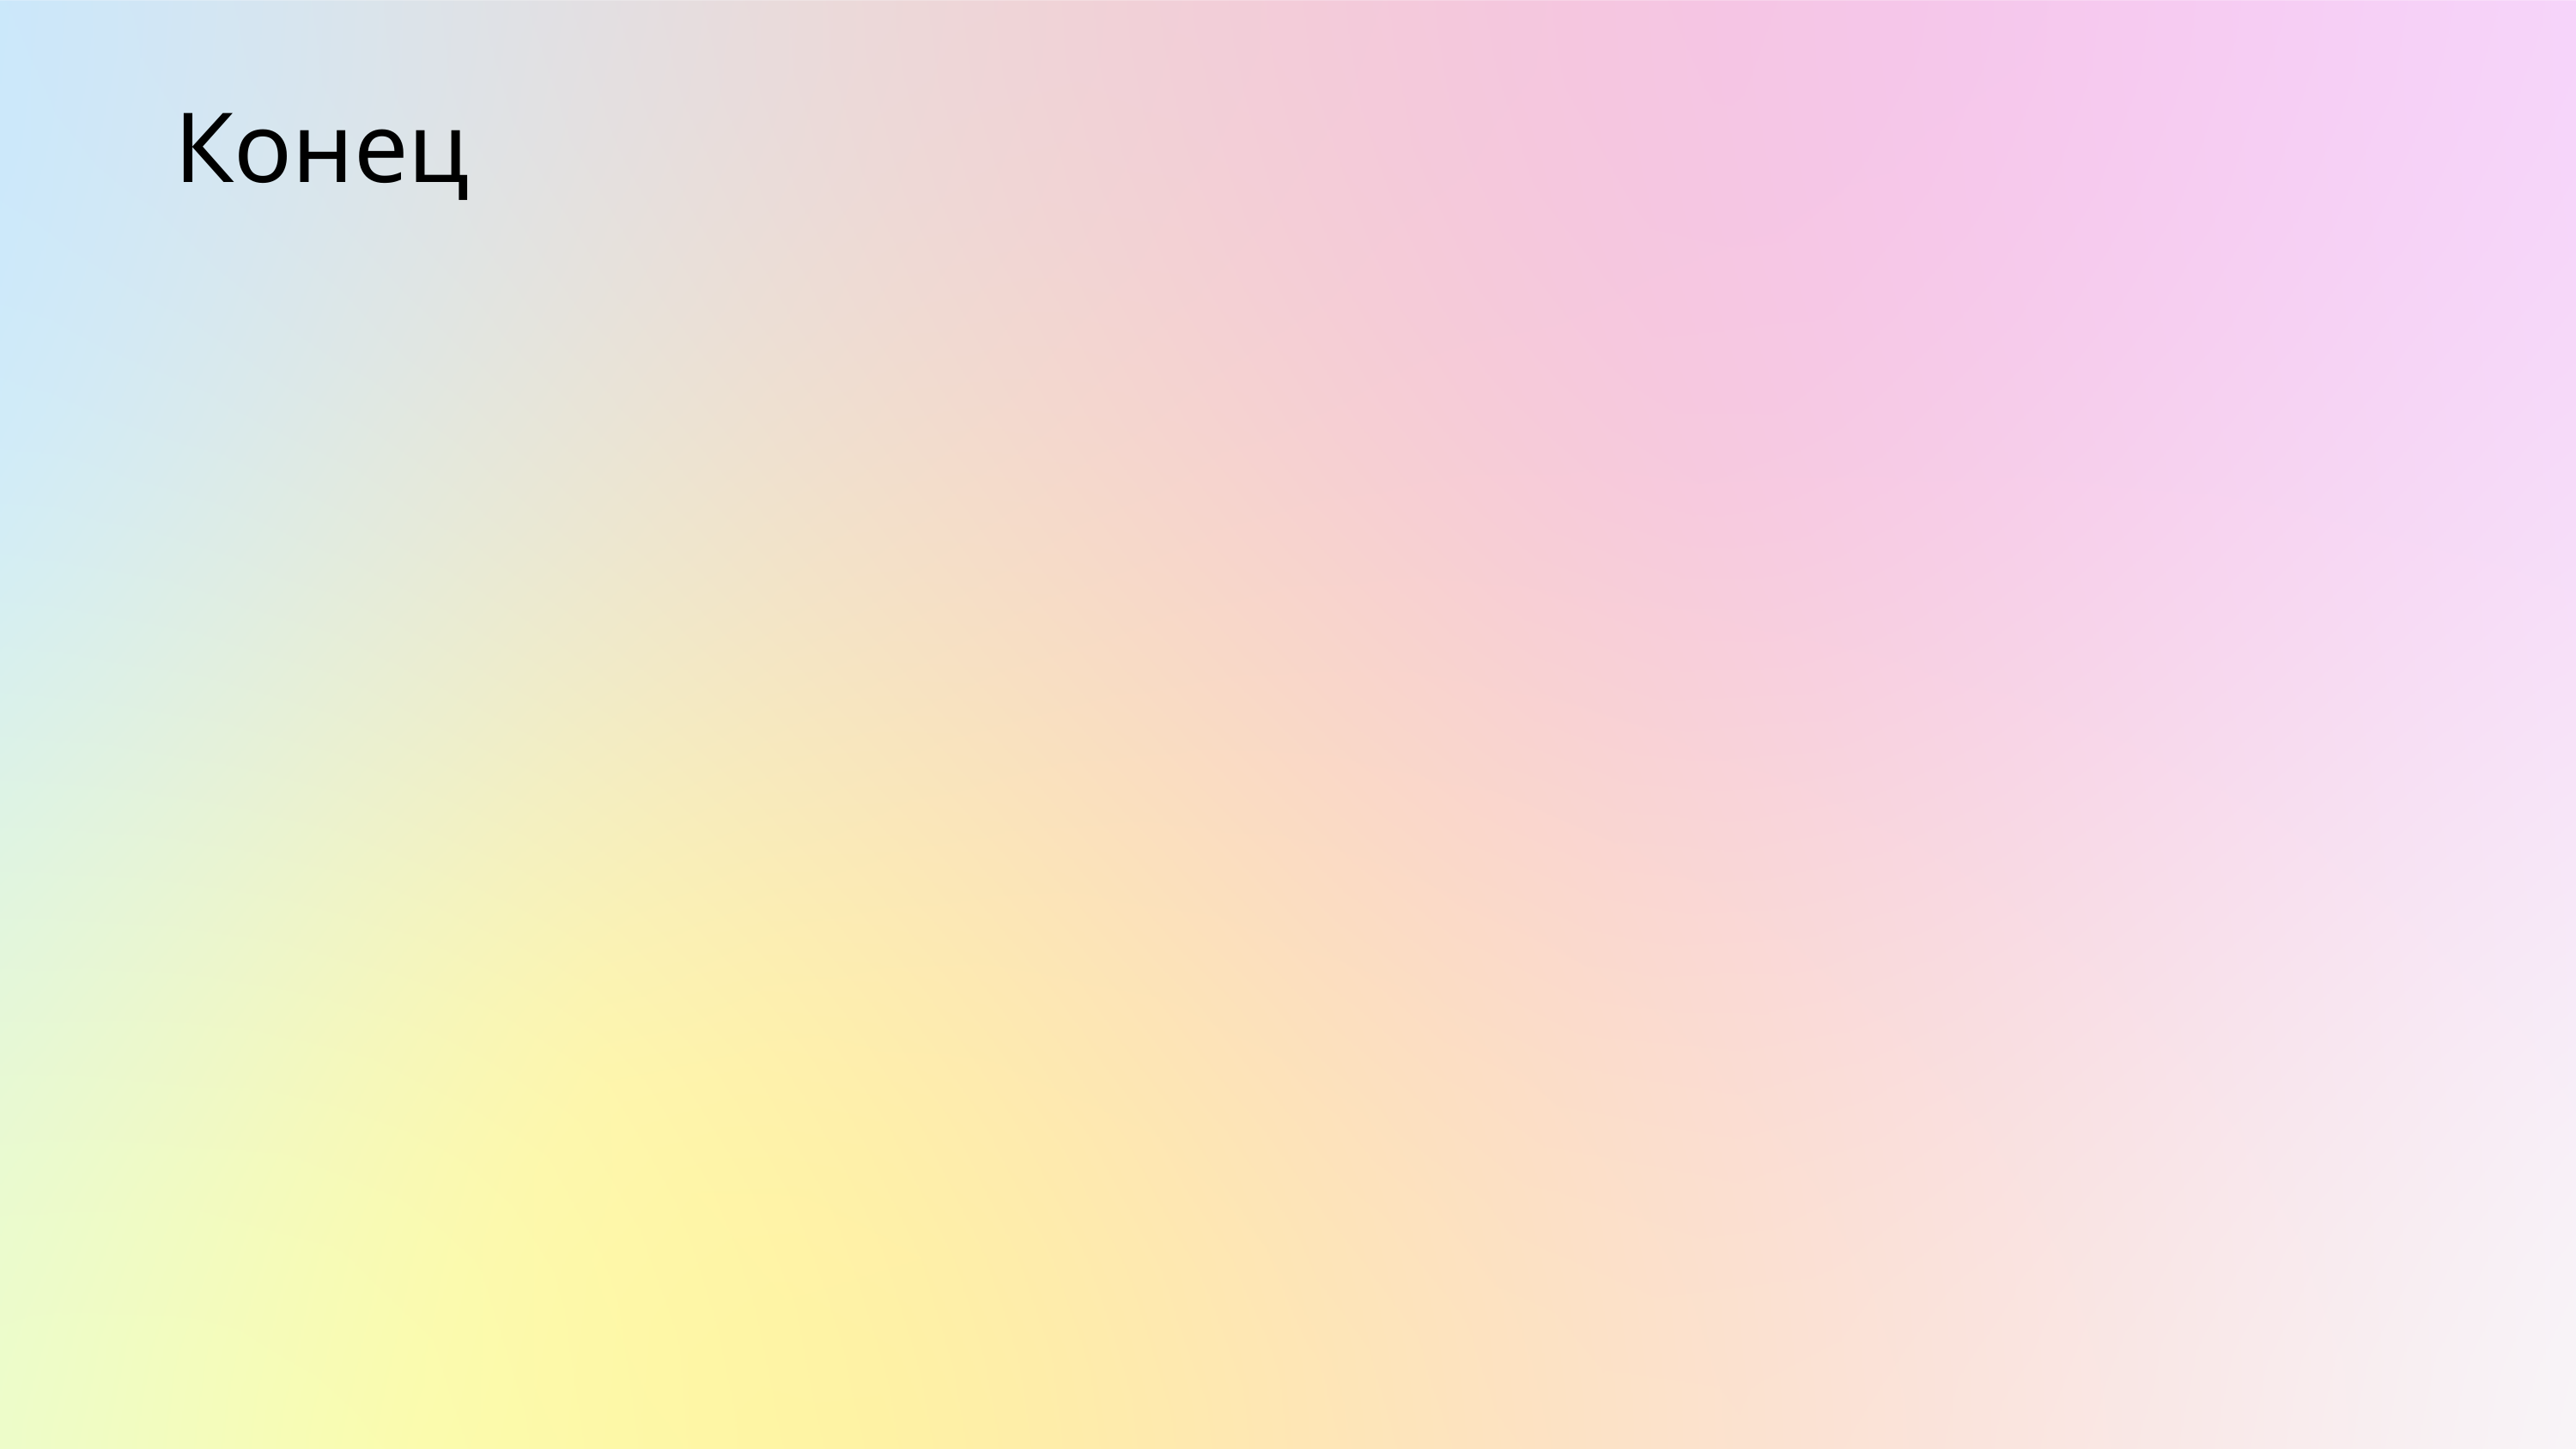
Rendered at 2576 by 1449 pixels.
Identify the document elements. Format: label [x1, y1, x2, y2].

text_box [577, 682, 1998, 1278]
picture [0, 0, 2576, 1449]
